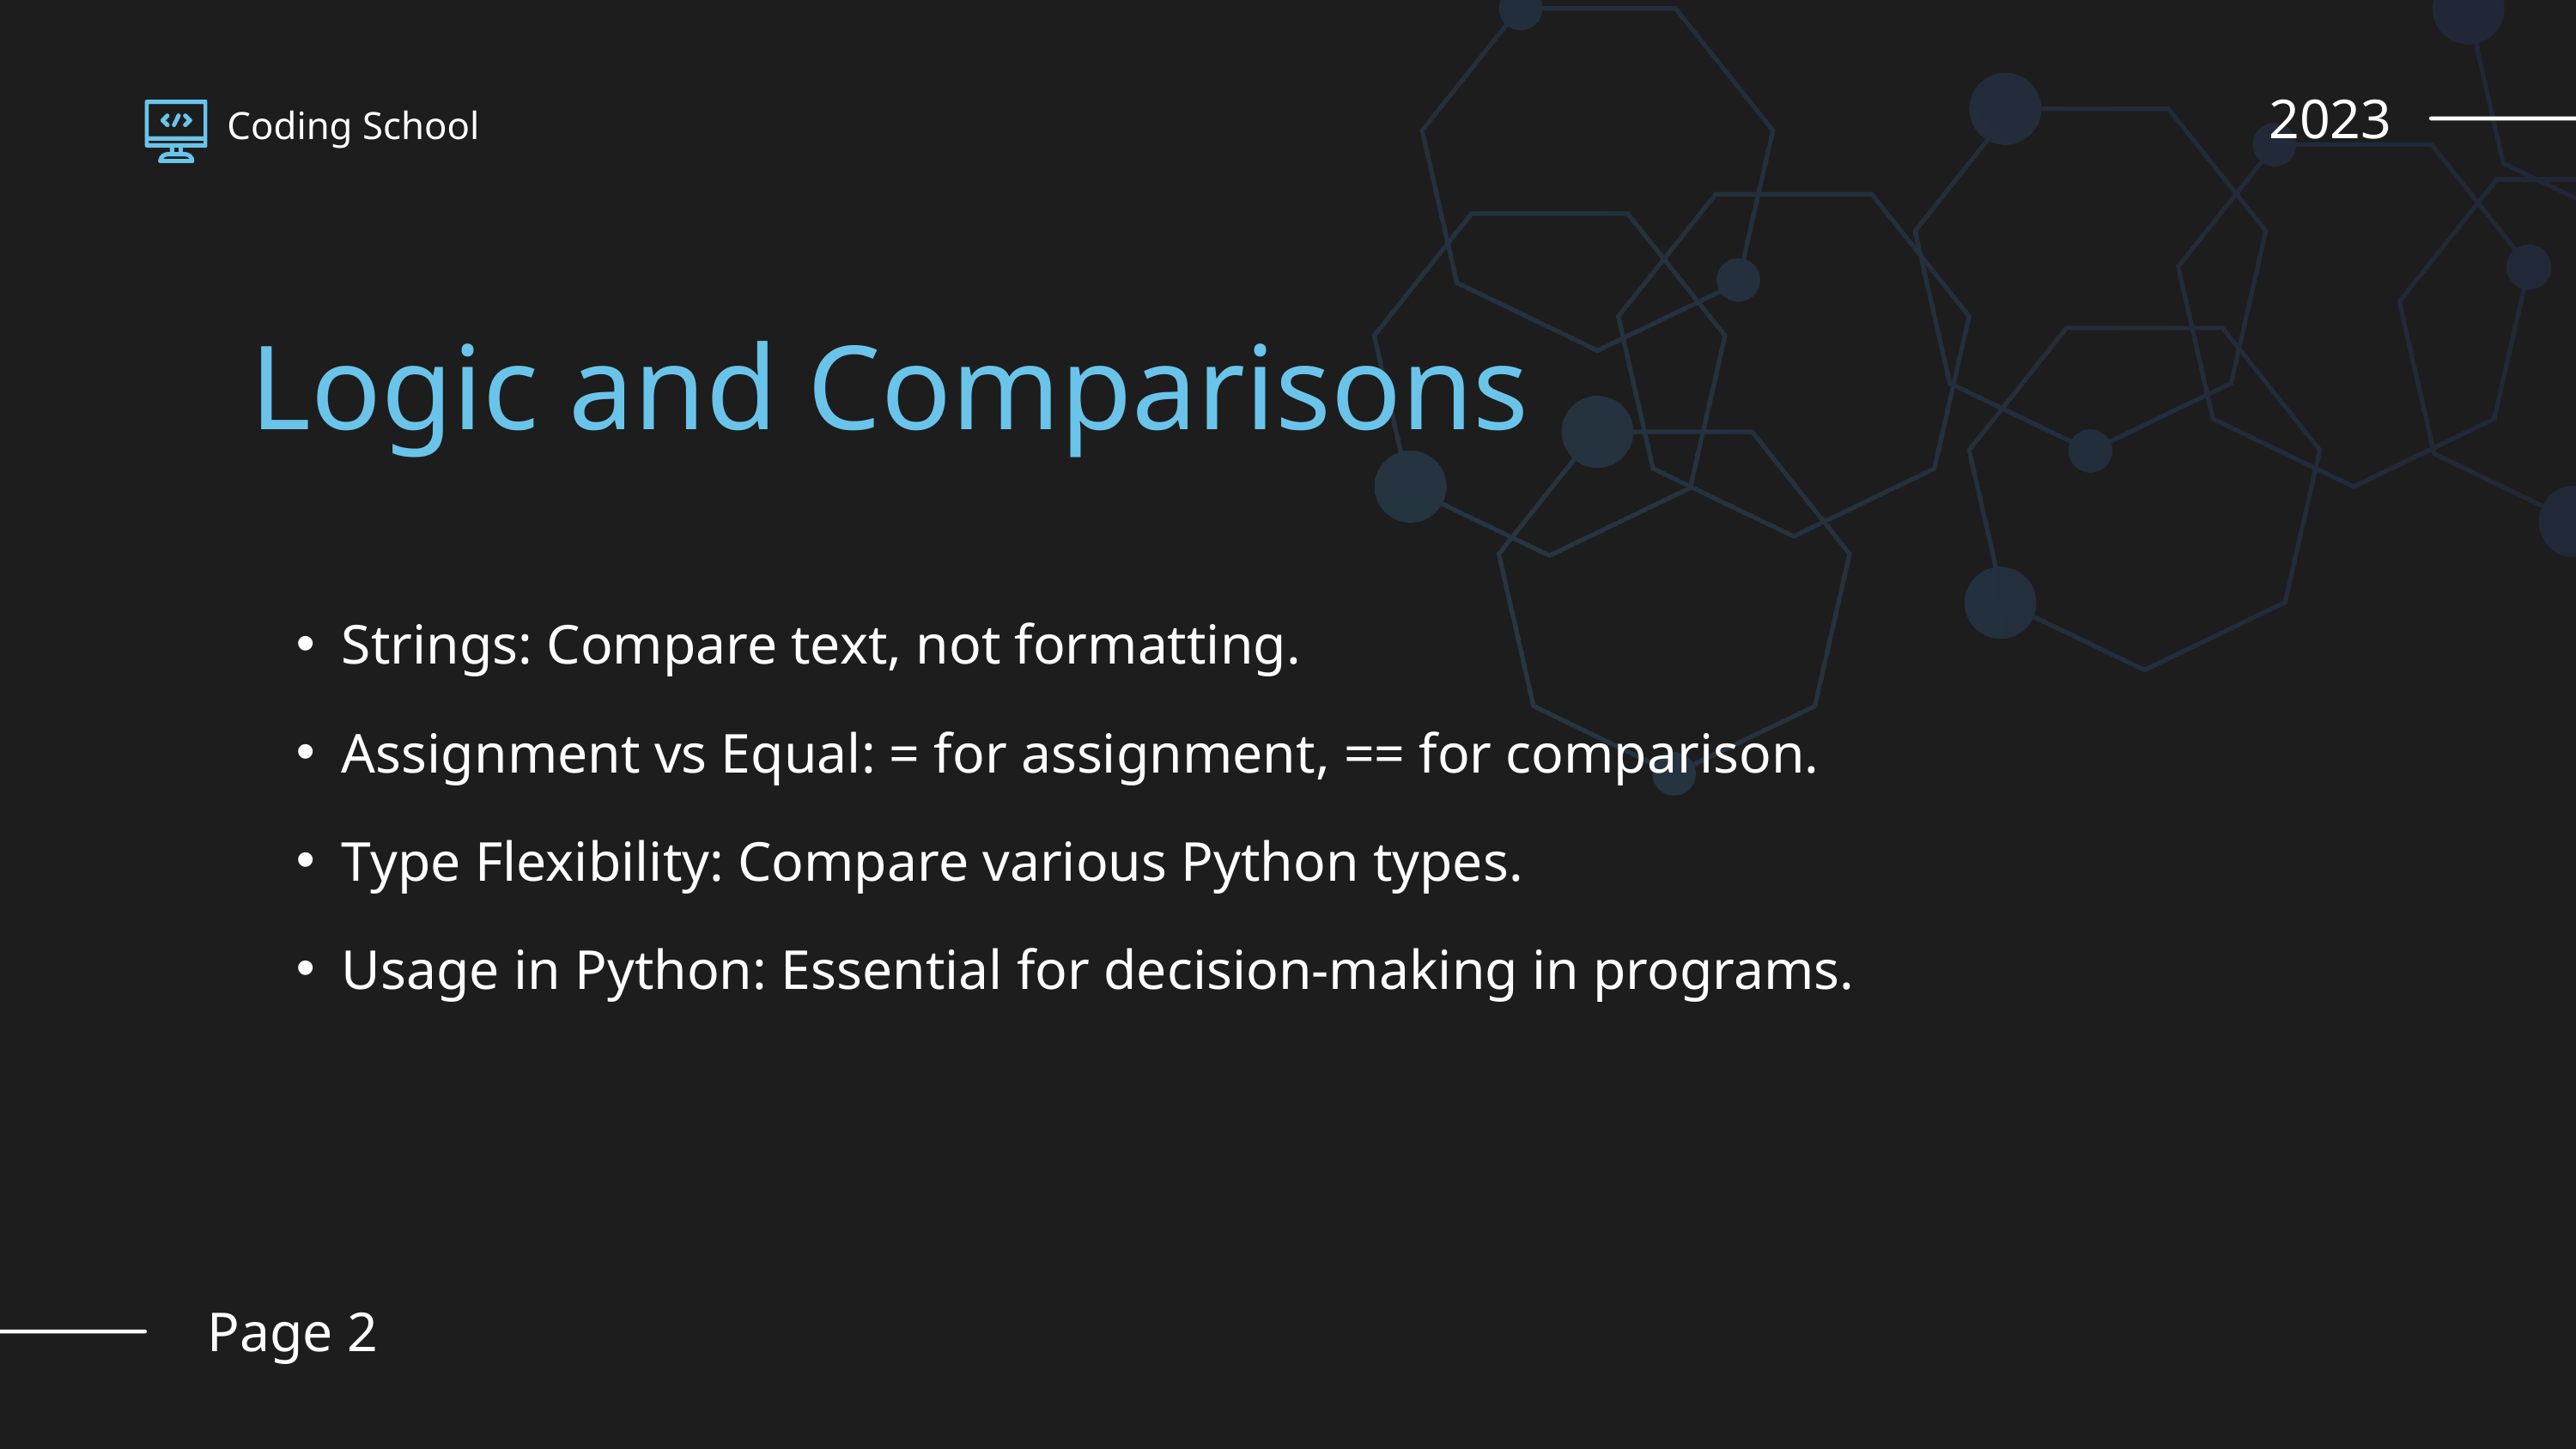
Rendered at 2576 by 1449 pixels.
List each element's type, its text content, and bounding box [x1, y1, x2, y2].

text_box Coding School [227, 94, 614, 148]
text_box 2023 [2097, 93, 2392, 149]
text_box Page 2 [207, 1306, 502, 1362]
text_box [1371, 0, 2576, 796]
text_box Strings: Compare text, not formatting. Assignment vs Equal: = for assignment, == for comparison. Type Flexibility: Compare various Python types. Usage in Python: Essential for decision-making in programs. [250, 567, 1985, 1000]
text_box Logic and Comparisons [250, 332, 1820, 454]
text_box [144, 100, 208, 163]
